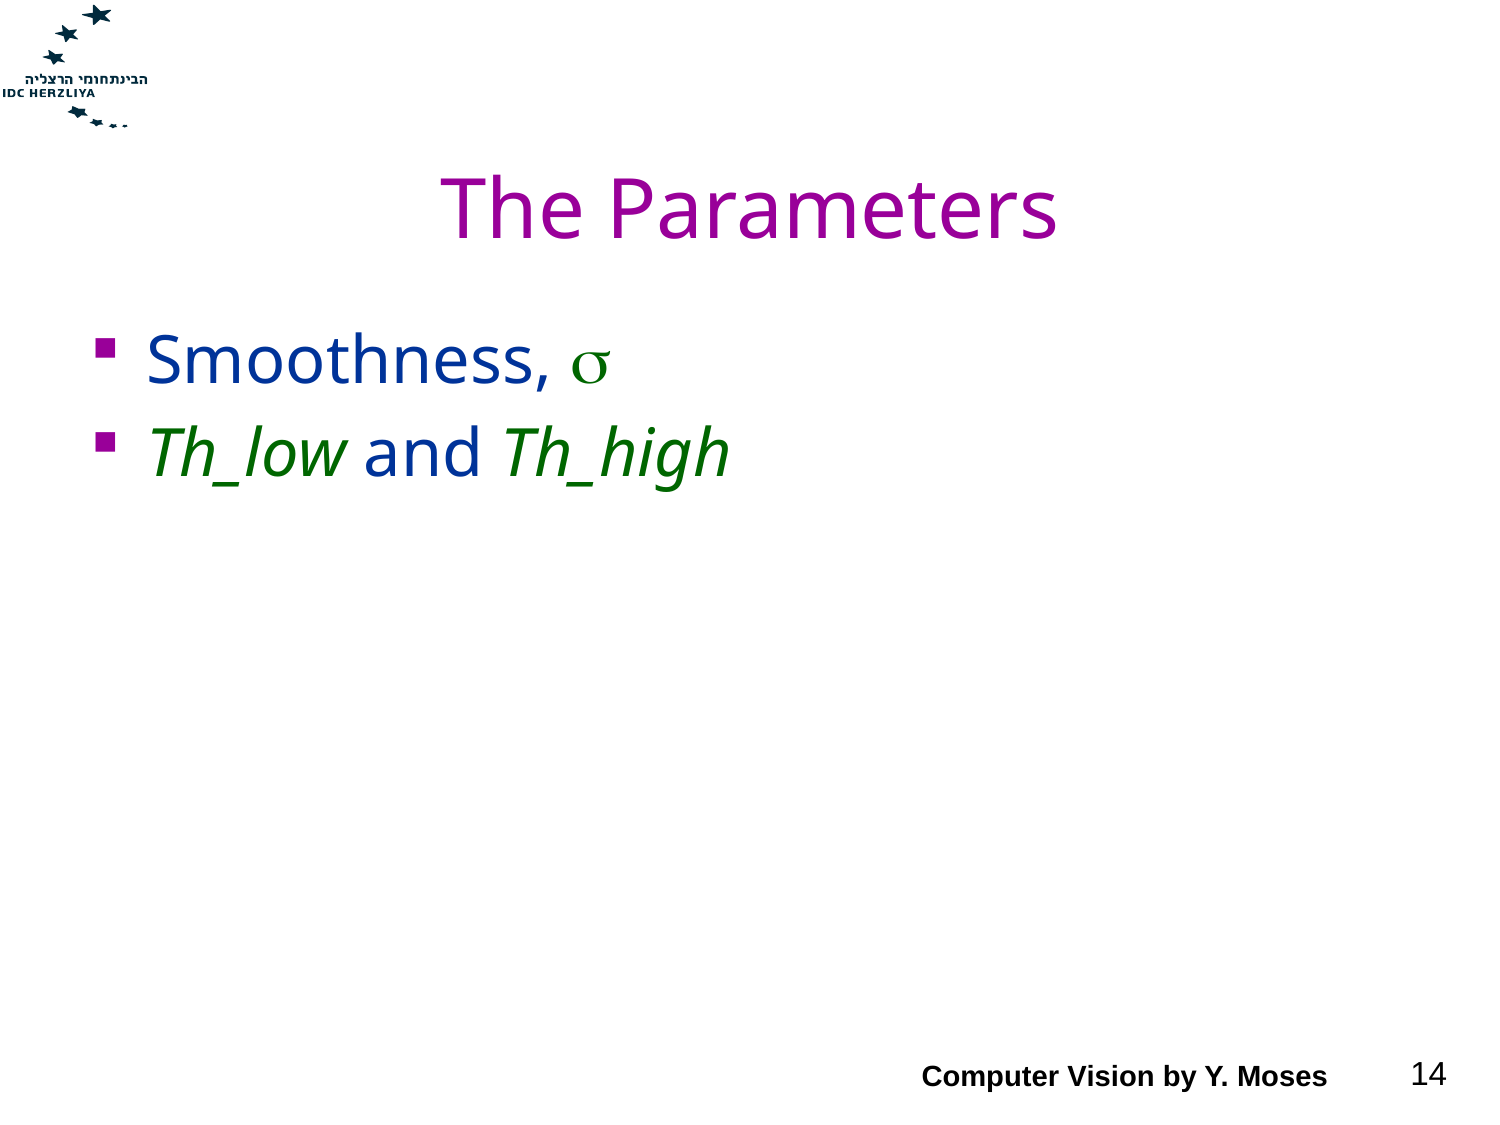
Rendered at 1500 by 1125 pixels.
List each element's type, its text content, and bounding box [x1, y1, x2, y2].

title The Parameters [112, 74, 1388, 263]
slide_number 14 [1363, 1024, 1463, 1101]
picture [0, 0, 150, 134]
list Smoothness,  Th_low and Th_high [74, 309, 1417, 994]
footer Computer Vision by Y. Moses [887, 1024, 1363, 1101]
